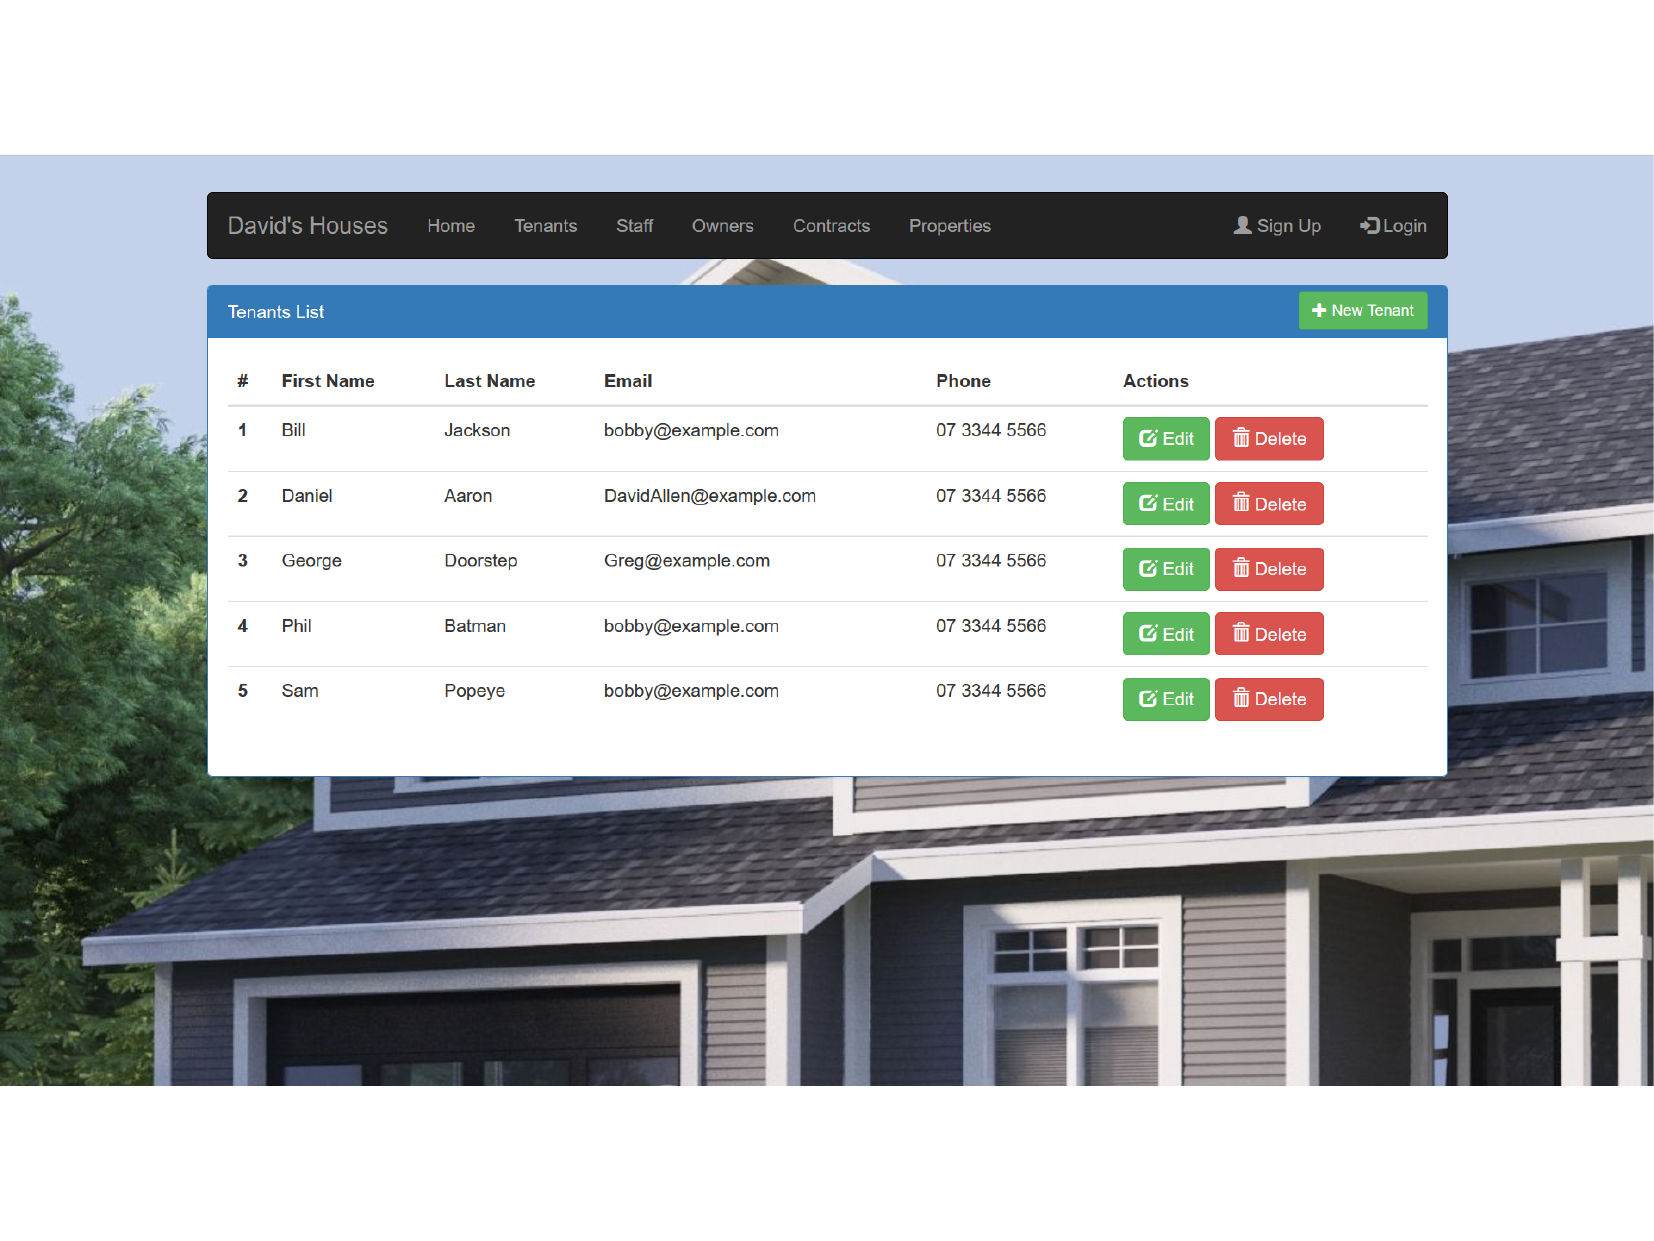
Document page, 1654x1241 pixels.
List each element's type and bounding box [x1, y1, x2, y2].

picture [0, 154, 1654, 1086]
